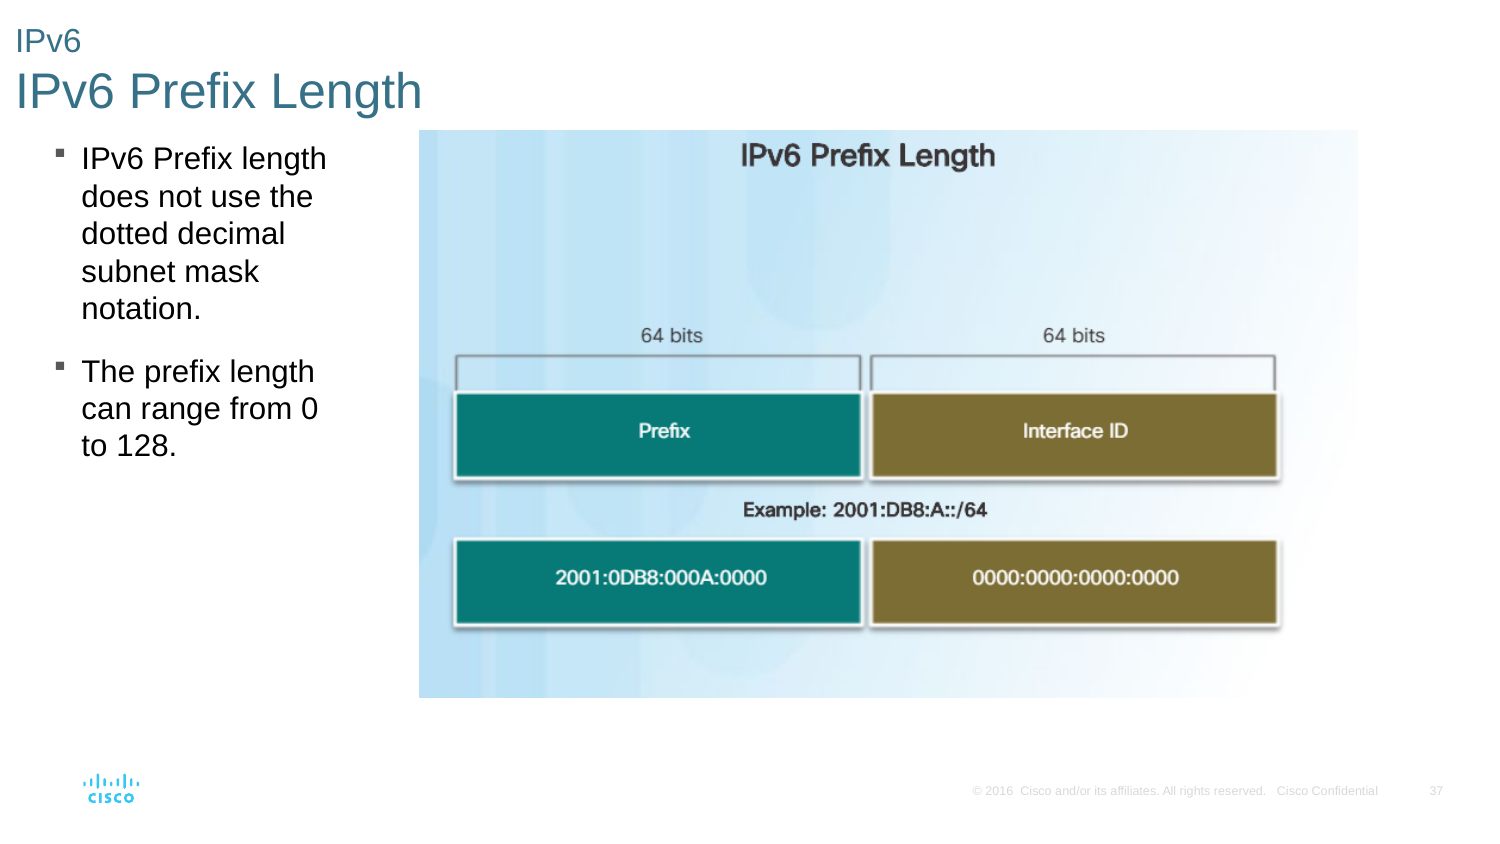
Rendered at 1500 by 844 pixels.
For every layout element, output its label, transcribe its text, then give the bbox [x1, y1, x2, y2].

title IPv6 IPv6 Prefix Length [0, 6, 1500, 131]
list IPv6 Prefix length does not use the dotted decimal subnet mask notation. The prefix length can range from 0 to 128. [38, 131, 381, 813]
picture [419, 130, 1359, 699]
